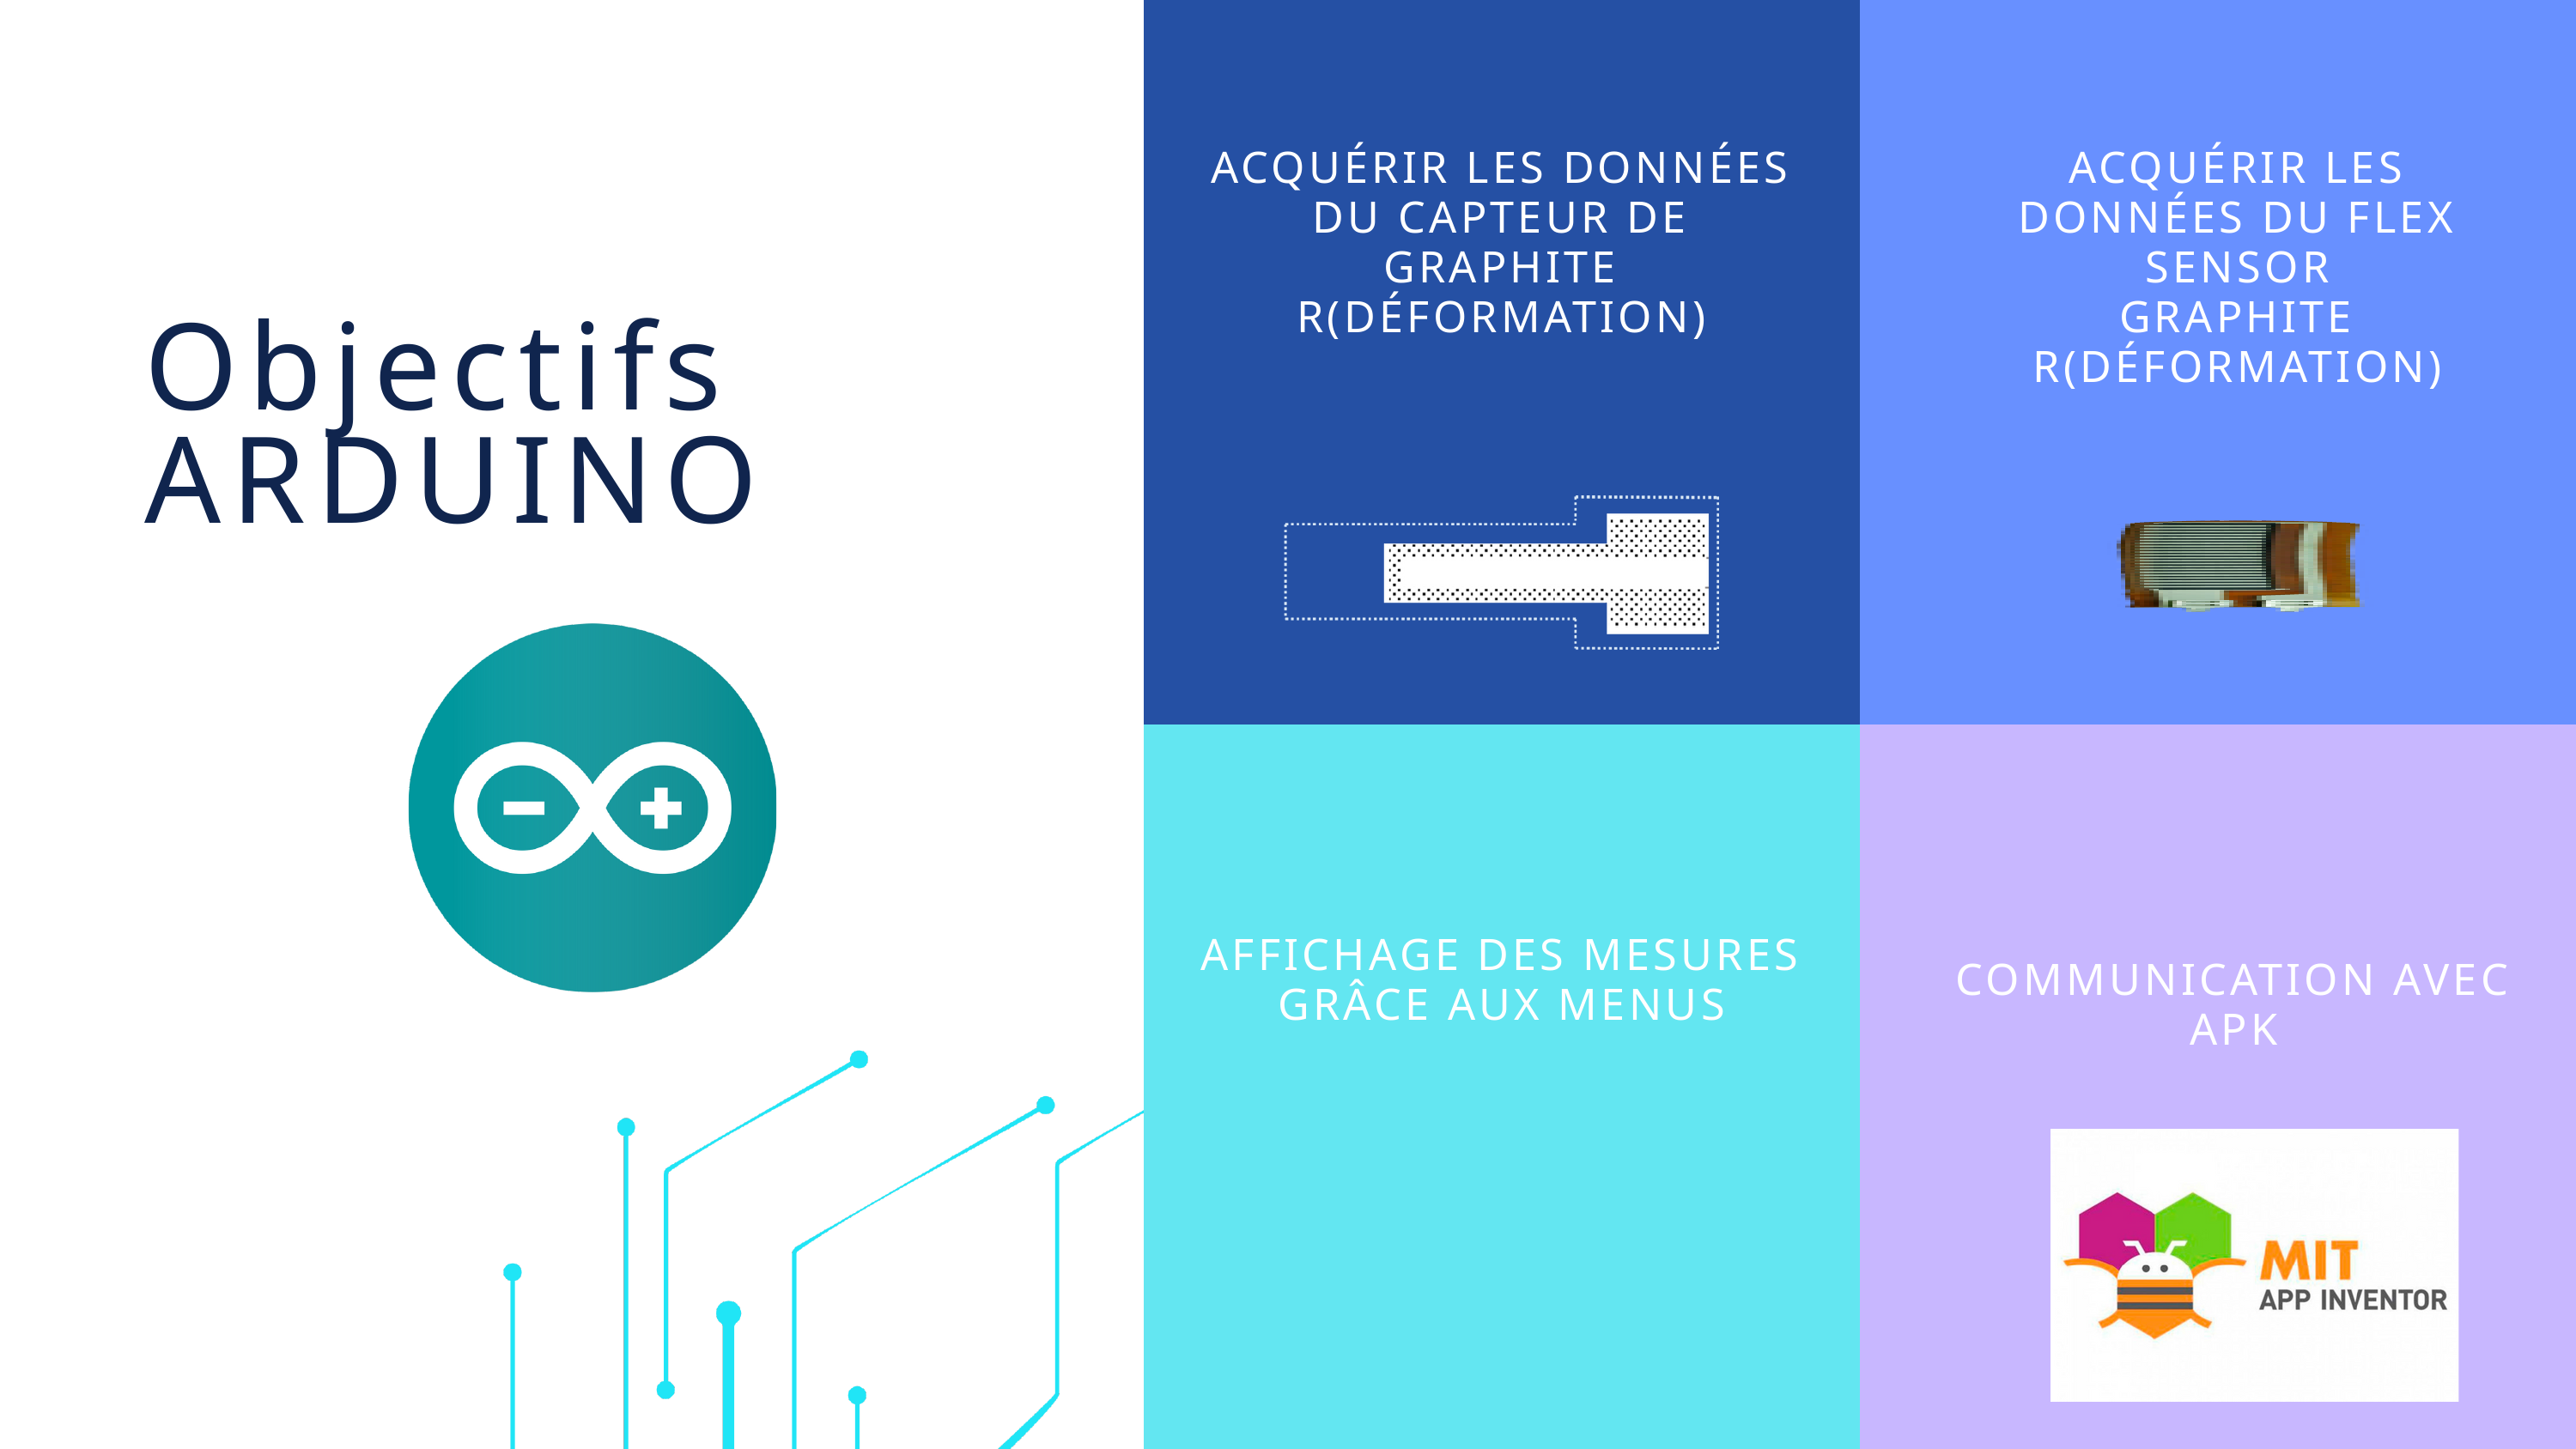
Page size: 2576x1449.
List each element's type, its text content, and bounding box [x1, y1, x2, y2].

text_box Objectifs ARDUINO [144, 319, 1041, 548]
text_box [1143, 724, 1858, 1449]
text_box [1143, 0, 1857, 724]
text_box [408, 623, 777, 992]
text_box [1859, 0, 2576, 724]
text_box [1859, 724, 2576, 1449]
text_box [262, 1036, 1139, 1449]
